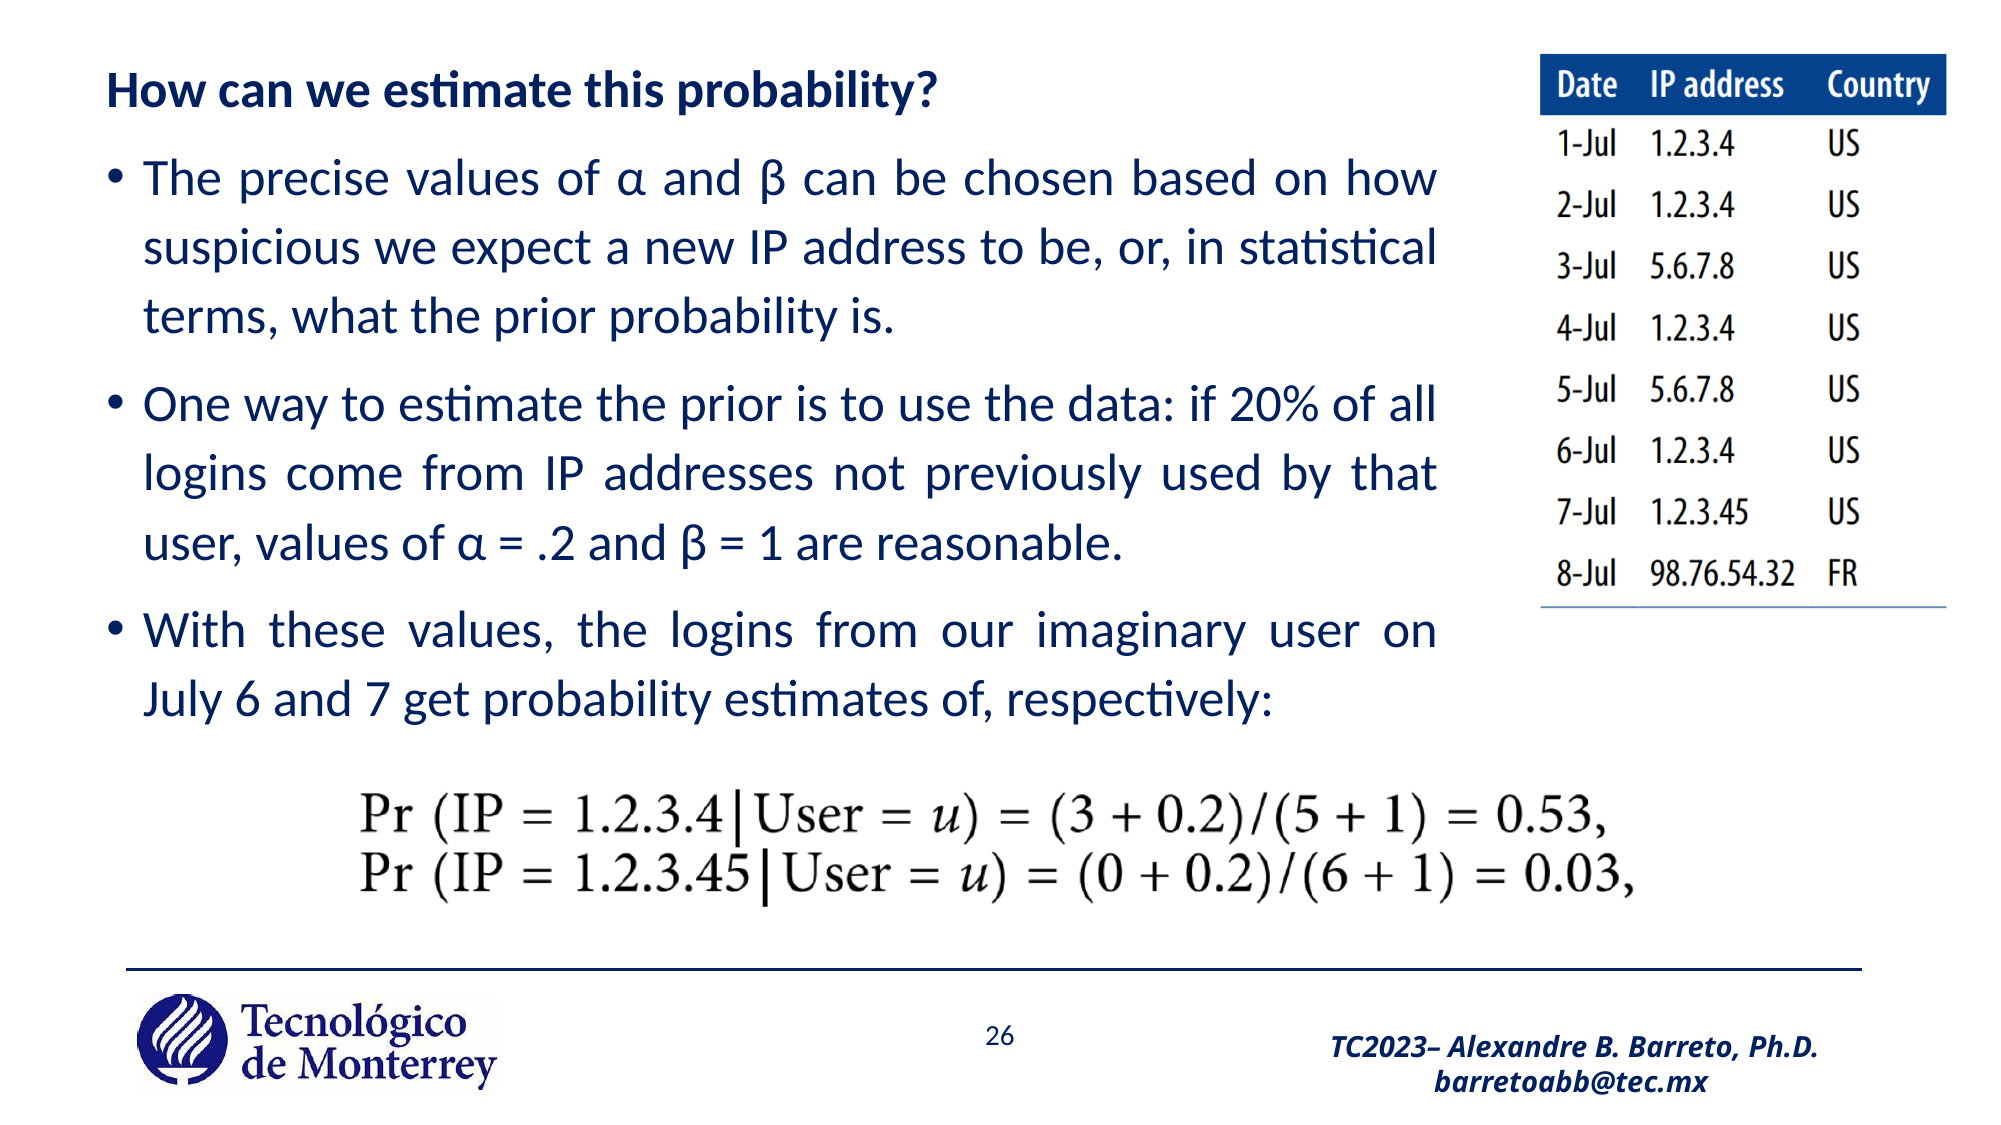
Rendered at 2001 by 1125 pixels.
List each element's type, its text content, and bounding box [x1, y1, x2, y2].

picture [137, 994, 497, 1090]
list How can we estimate this probability? The precise values of α and β can be chosen based on how suspicious we expect a new IP address to be, or, in statistical terms, what the prior probability is. One way to estimate the prior is to use the data: if 20% of all logins come from IP addresses not previously used by that user, values of α = .2 and β = 1 are reasonable. With these values, the logins from our imaginary user on July 6 and 7 get probability estimates of, respectively: [91, 41, 1454, 746]
picture [1525, 41, 1957, 628]
picture [336, 745, 1663, 945]
